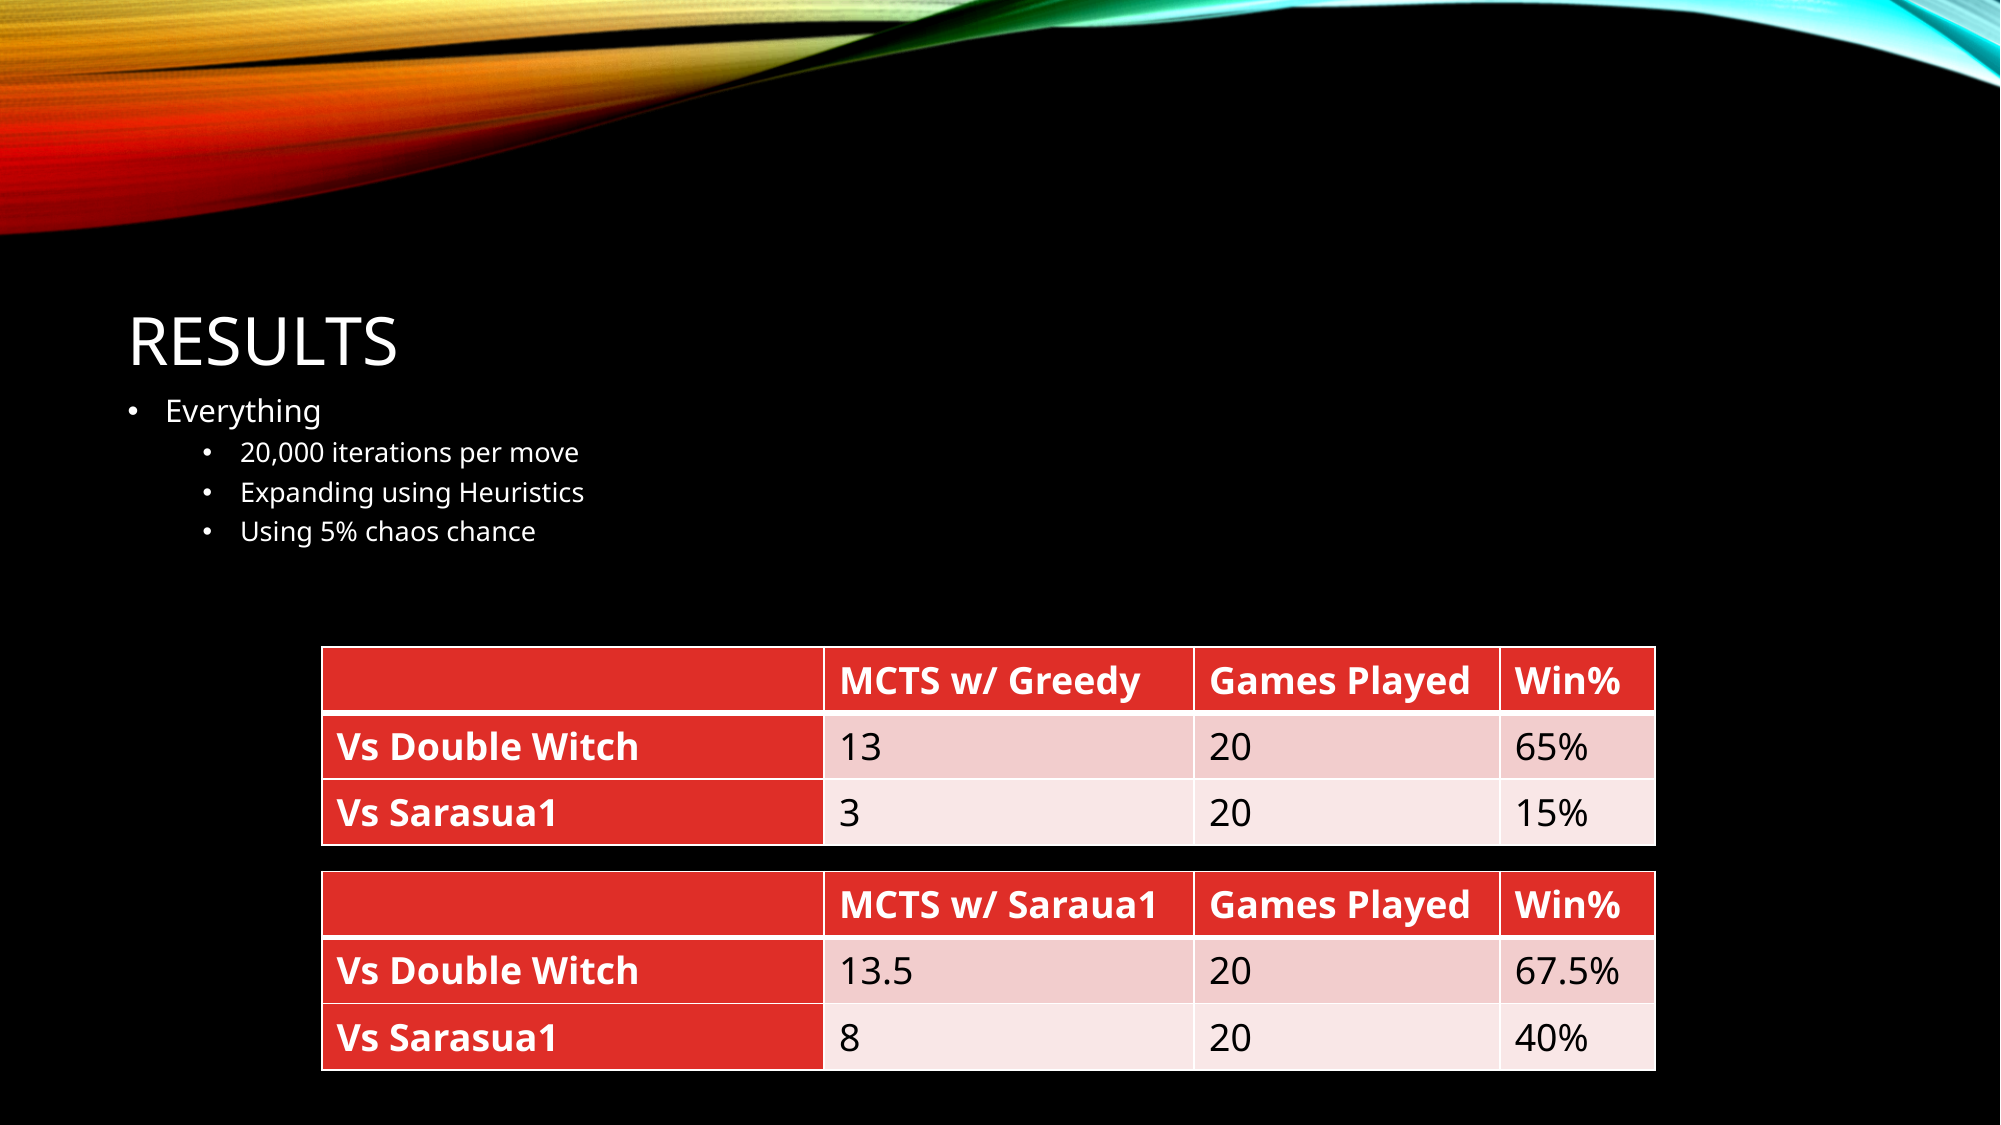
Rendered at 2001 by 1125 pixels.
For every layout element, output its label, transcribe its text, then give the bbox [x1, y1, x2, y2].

table_header [323, 648, 823, 710]
table_header MCTS w/ Saraua1 [825, 872, 1193, 935]
table_cell Vs Sarasua1 [323, 1004, 823, 1069]
table_cell 15% [1501, 780, 1654, 844]
table_header [323, 872, 823, 935]
table_cell Vs Sarasua1 [323, 780, 823, 844]
picture [0, 0, 2000, 237]
table_cell Vs Double Witch [323, 940, 823, 1003]
table_header Win% [1501, 872, 1654, 935]
table_cell 20 [1195, 940, 1499, 1003]
table_cell Vs Double Witch [323, 716, 823, 778]
table_cell 3 [825, 780, 1193, 844]
table_header Games Played [1195, 648, 1499, 710]
table_cell 13 [825, 716, 1193, 778]
list Everything 20,000 iterations per move Expanding using Heuristics Using 5% chaos chance [112, 387, 765, 1021]
table_header Win% [1501, 648, 1654, 710]
table_cell 20 [1195, 780, 1499, 844]
table_header Games Played [1195, 872, 1499, 935]
table_cell 67.5% [1501, 940, 1654, 1003]
table_cell 20 [1195, 1004, 1499, 1069]
table_cell 65% [1501, 716, 1654, 778]
table_header MCTS w/ Greedy [825, 648, 1193, 710]
text_box [0, 237, 2000, 1125]
table_cell 8 [825, 1004, 1193, 1069]
table_cell 20 [1195, 716, 1499, 778]
table_cell 40% [1501, 1004, 1654, 1069]
table_cell 13.5 [825, 940, 1193, 1003]
title Results [112, 237, 765, 387]
